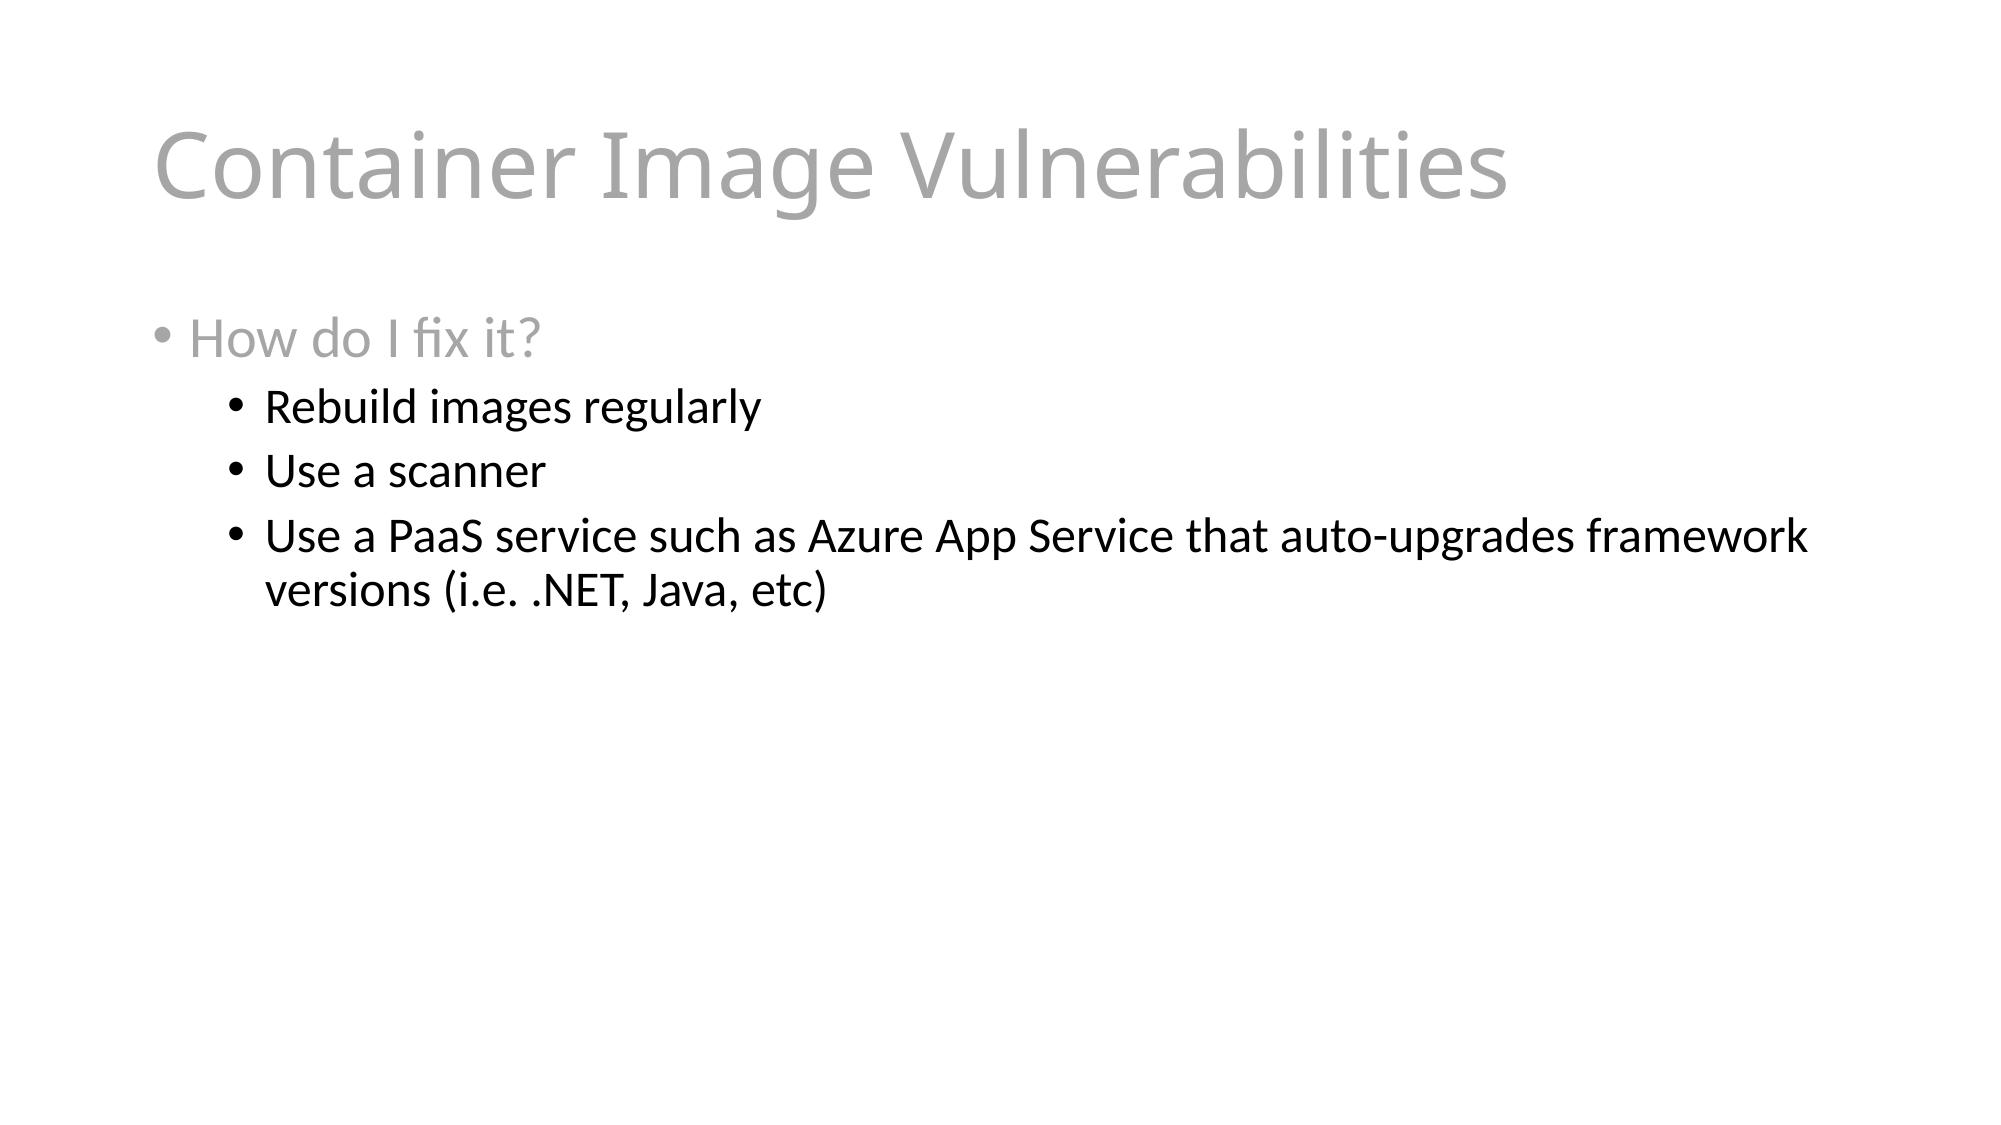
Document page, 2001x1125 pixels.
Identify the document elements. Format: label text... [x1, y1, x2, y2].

title Container Image Vulnerabilities [137, 59, 1863, 278]
list How do I fix it? Rebuild images regularly Use a scanner Use a PaaS service such as Azure App Service that auto-upgrades framework versions (i.e. .NET, Java, etc) [137, 299, 1863, 1079]
